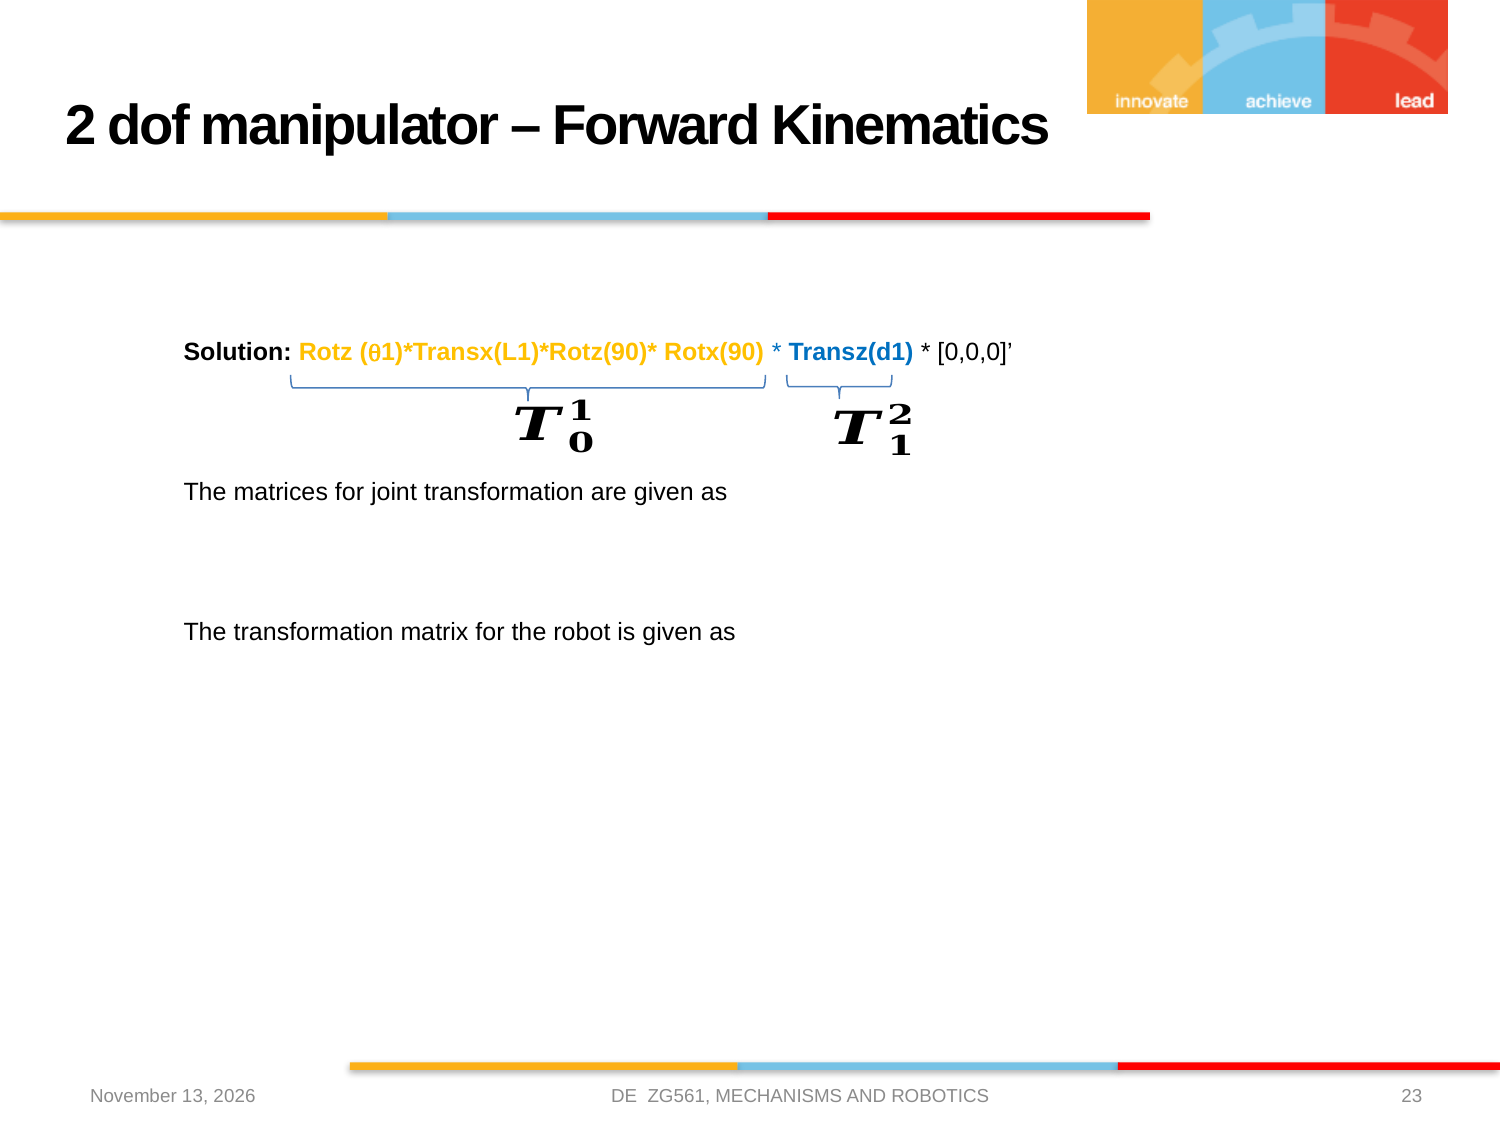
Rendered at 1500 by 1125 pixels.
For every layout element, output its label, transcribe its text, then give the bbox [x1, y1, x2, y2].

picture [1087, 0, 1448, 45]
text_box [289, 374, 767, 402]
slide_number 23 [1088, 1065, 1438, 1125]
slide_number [75, 1065, 425, 1125]
text_box [785, 374, 893, 400]
footer DE ZG561, MECHANISMS AND ROBOTICS [512, 1065, 1088, 1125]
title 2 dof manipulator – Forward Kinematics [50, 45, 1448, 200]
